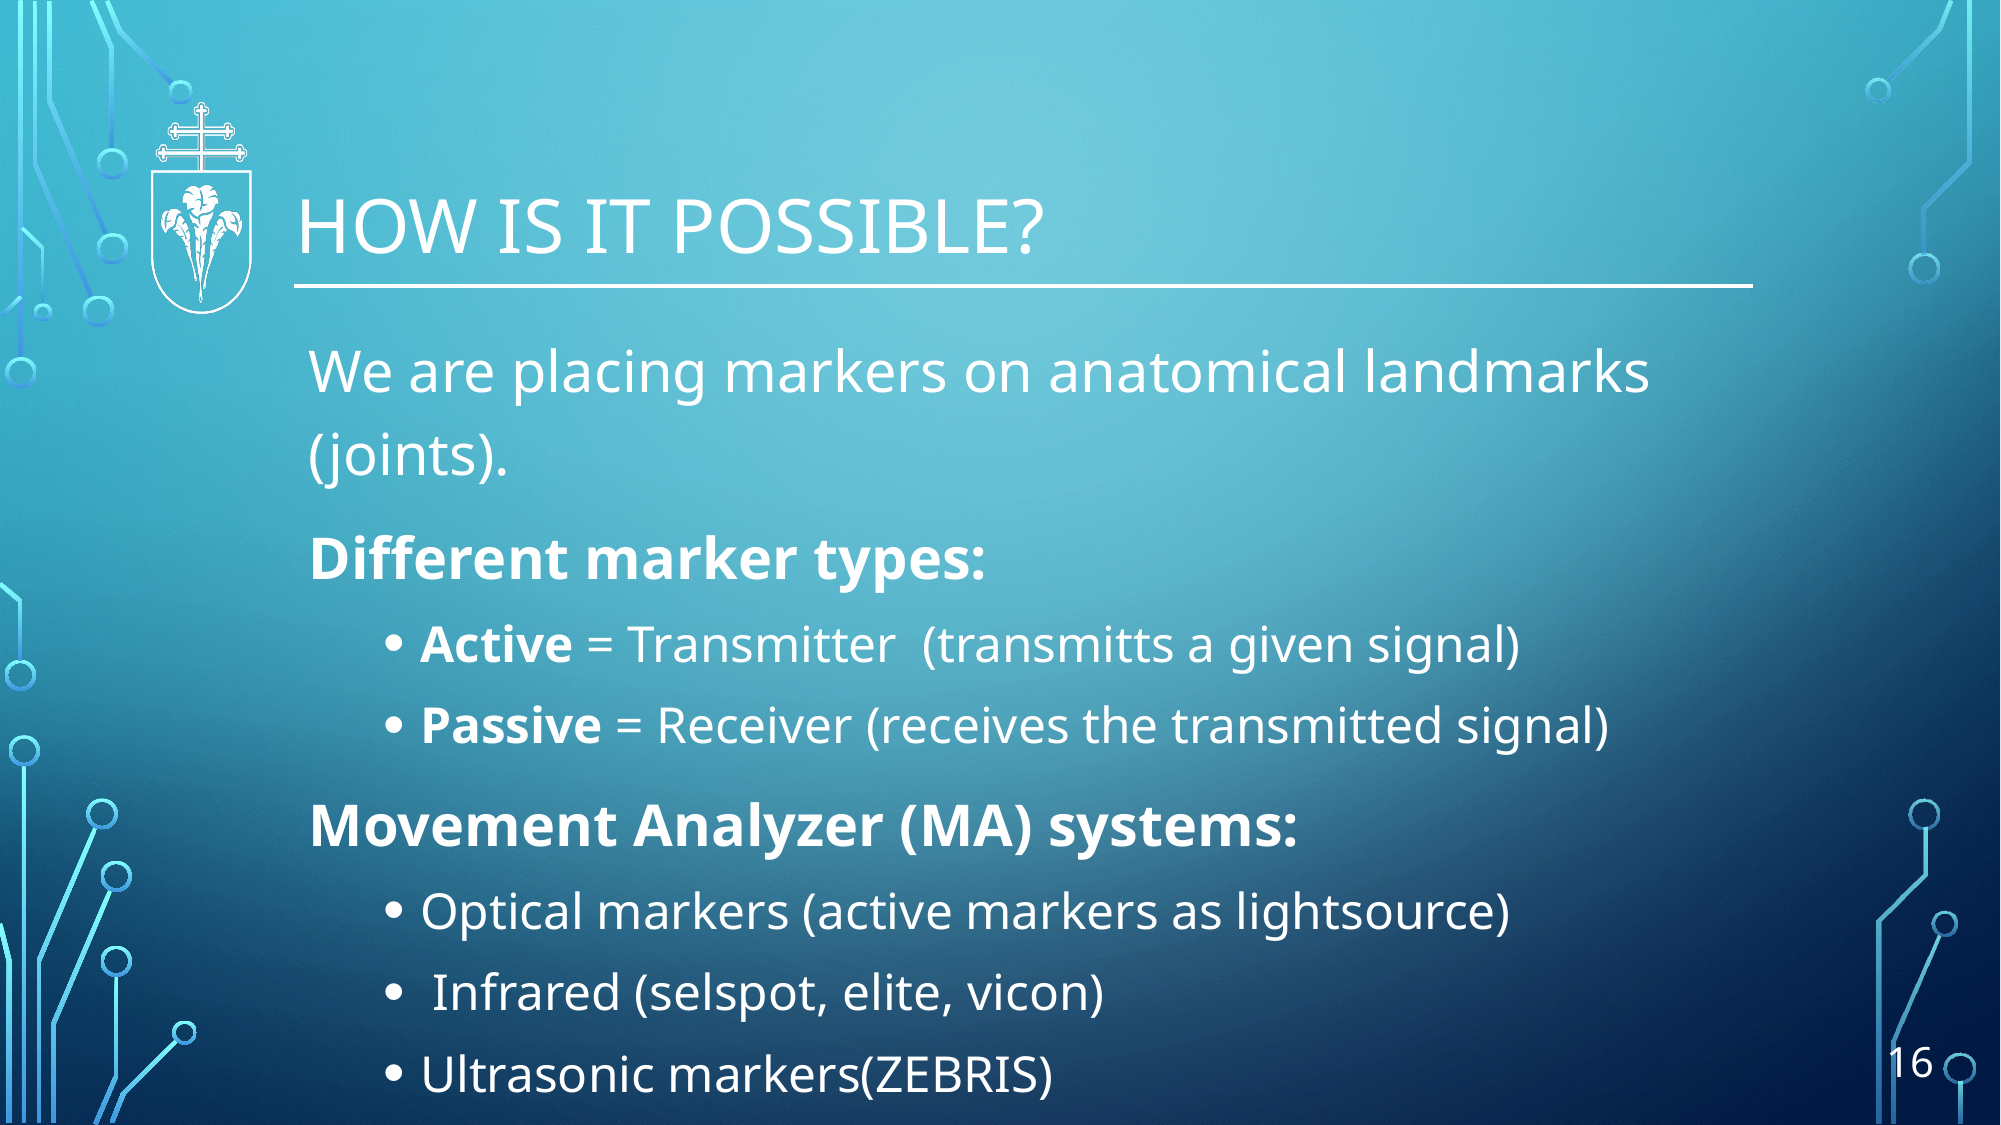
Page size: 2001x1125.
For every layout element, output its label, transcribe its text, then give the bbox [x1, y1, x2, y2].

slide_number 16 [1822, 1034, 1950, 1095]
picture [150, 102, 264, 315]
title How Is it possible? [280, 108, 1906, 351]
text_box We are placing markers on anatomical landmarks (joints). Different marker types: Active = Transmitter (transmitts a given signal) Passive = Receiver (receives the transmitted signal) Movement Analyzer (MA) systems: Optical markers (active markers as lightsource) Infrared (selspot, elite, vicon) Ultrasonic markers(ZEBRIS) [293, 313, 1794, 1117]
